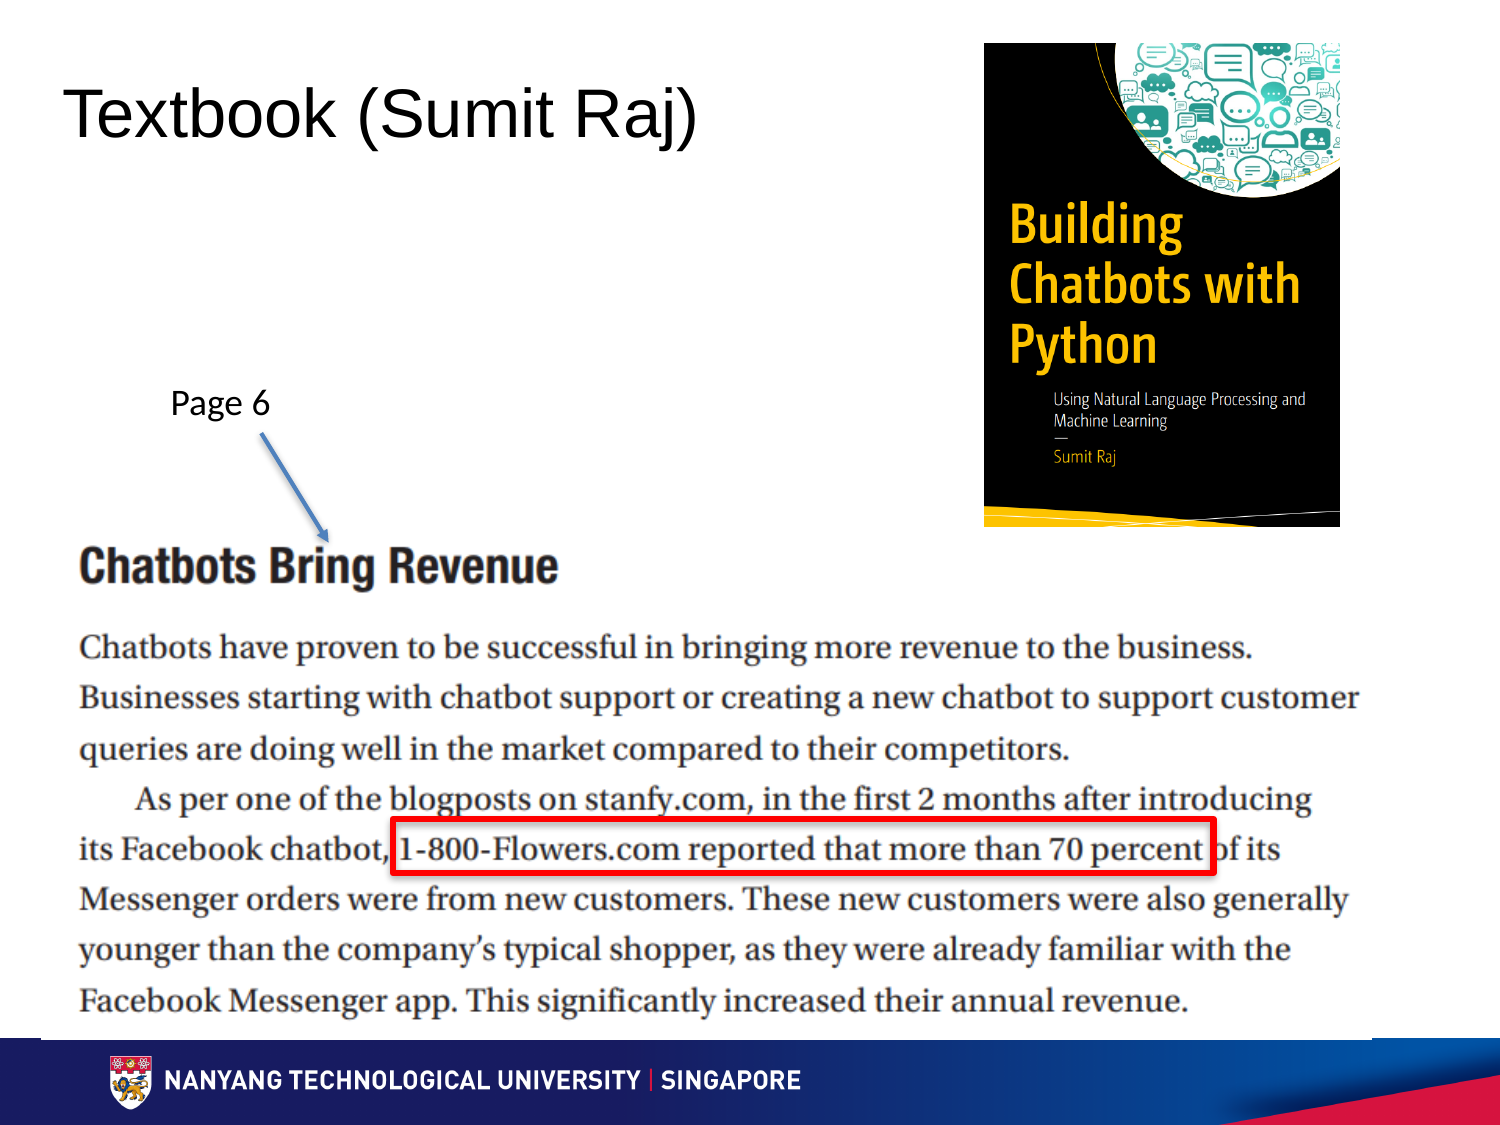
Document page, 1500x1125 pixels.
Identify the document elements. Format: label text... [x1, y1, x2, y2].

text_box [260, 432, 329, 543]
text_box Page 6 [155, 370, 286, 431]
picture [0, 43, 1500, 1125]
title Textbook (Sumit Raj) [47, 16, 1398, 204]
